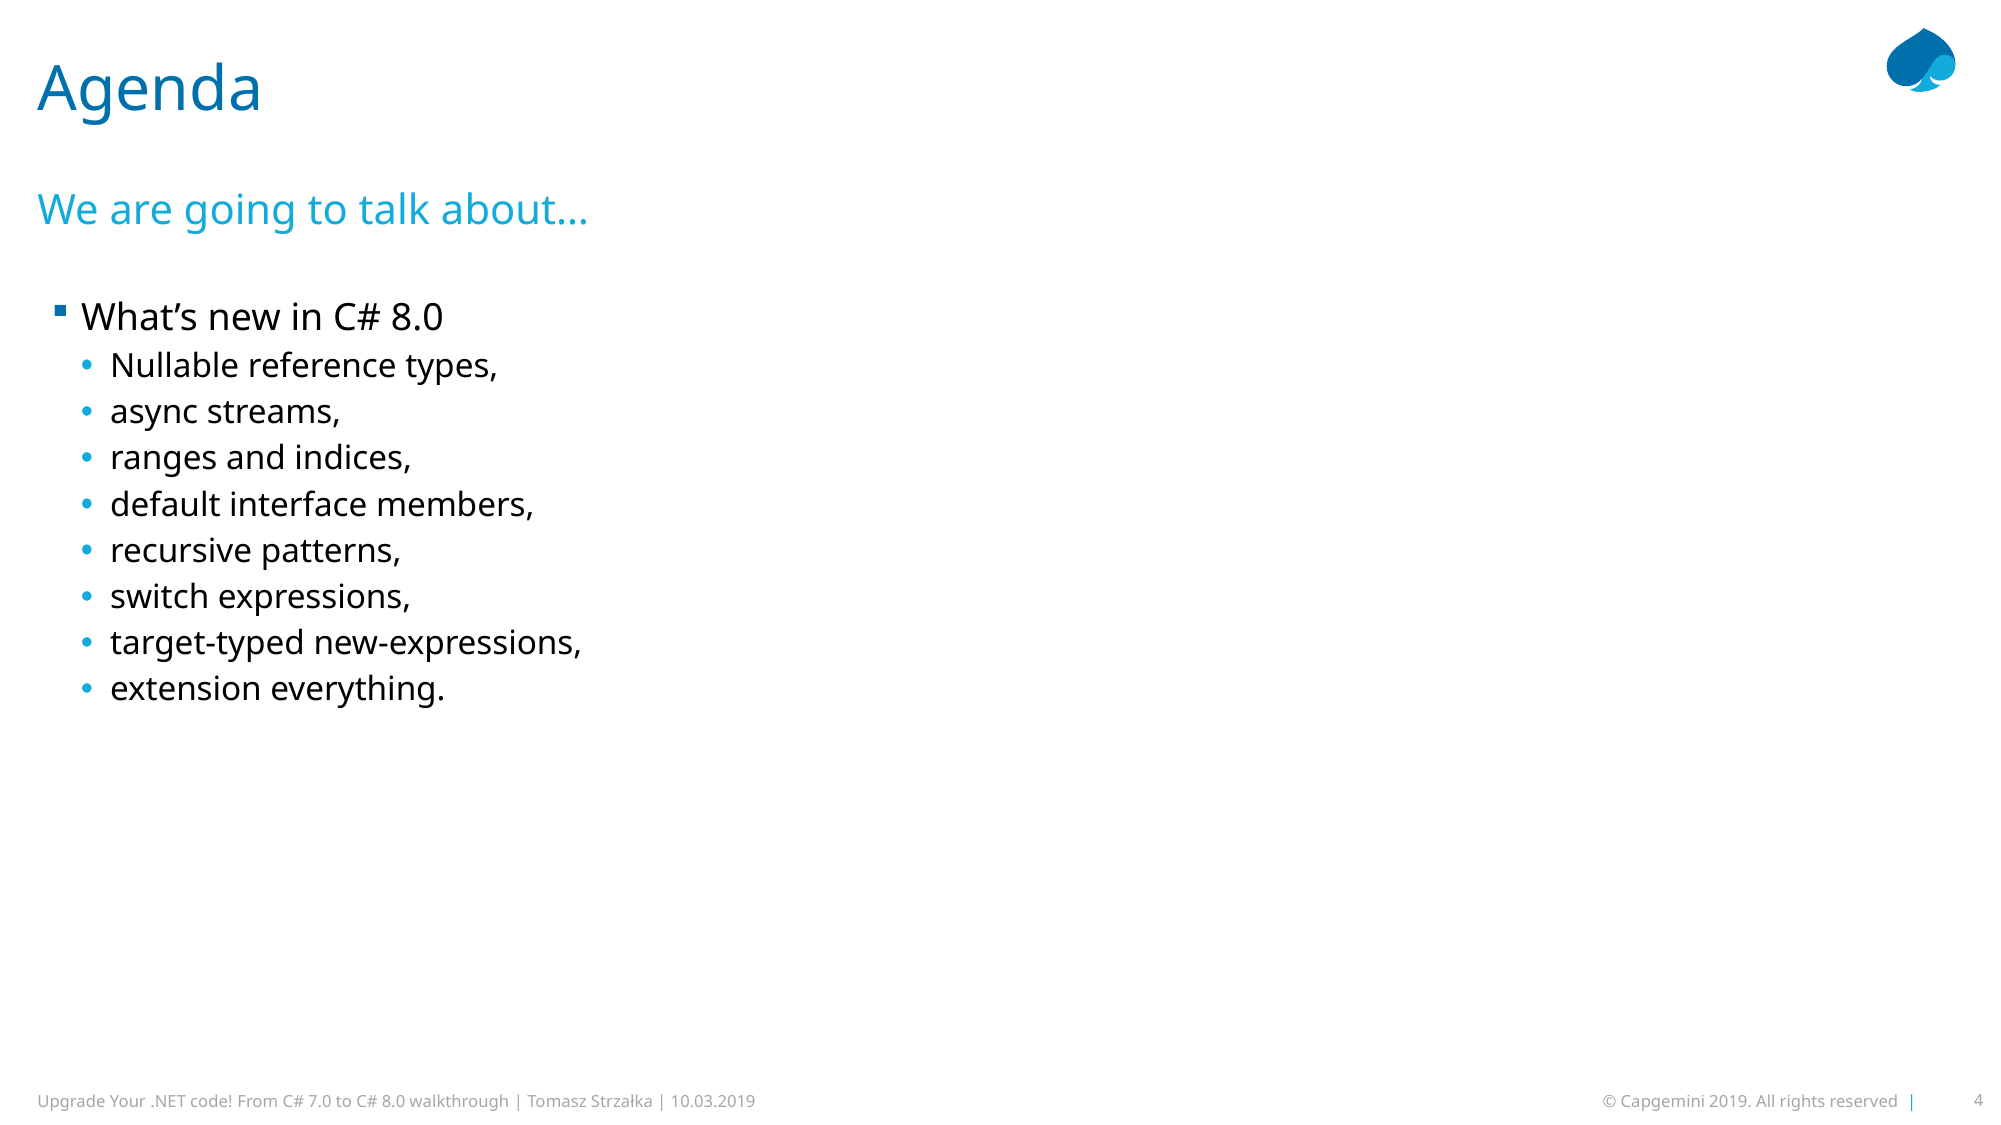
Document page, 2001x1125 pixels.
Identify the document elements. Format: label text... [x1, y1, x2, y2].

list We are going to talk about… [37, 188, 1957, 272]
title Agenda [37, 0, 1863, 182]
text_box What’s new in C# 8.0 Nullable reference types, async streams, ranges and indices, default interface members, recursive patterns, switch expressions, target-typed new-expressions, extension everything. [37, 297, 1957, 1031]
